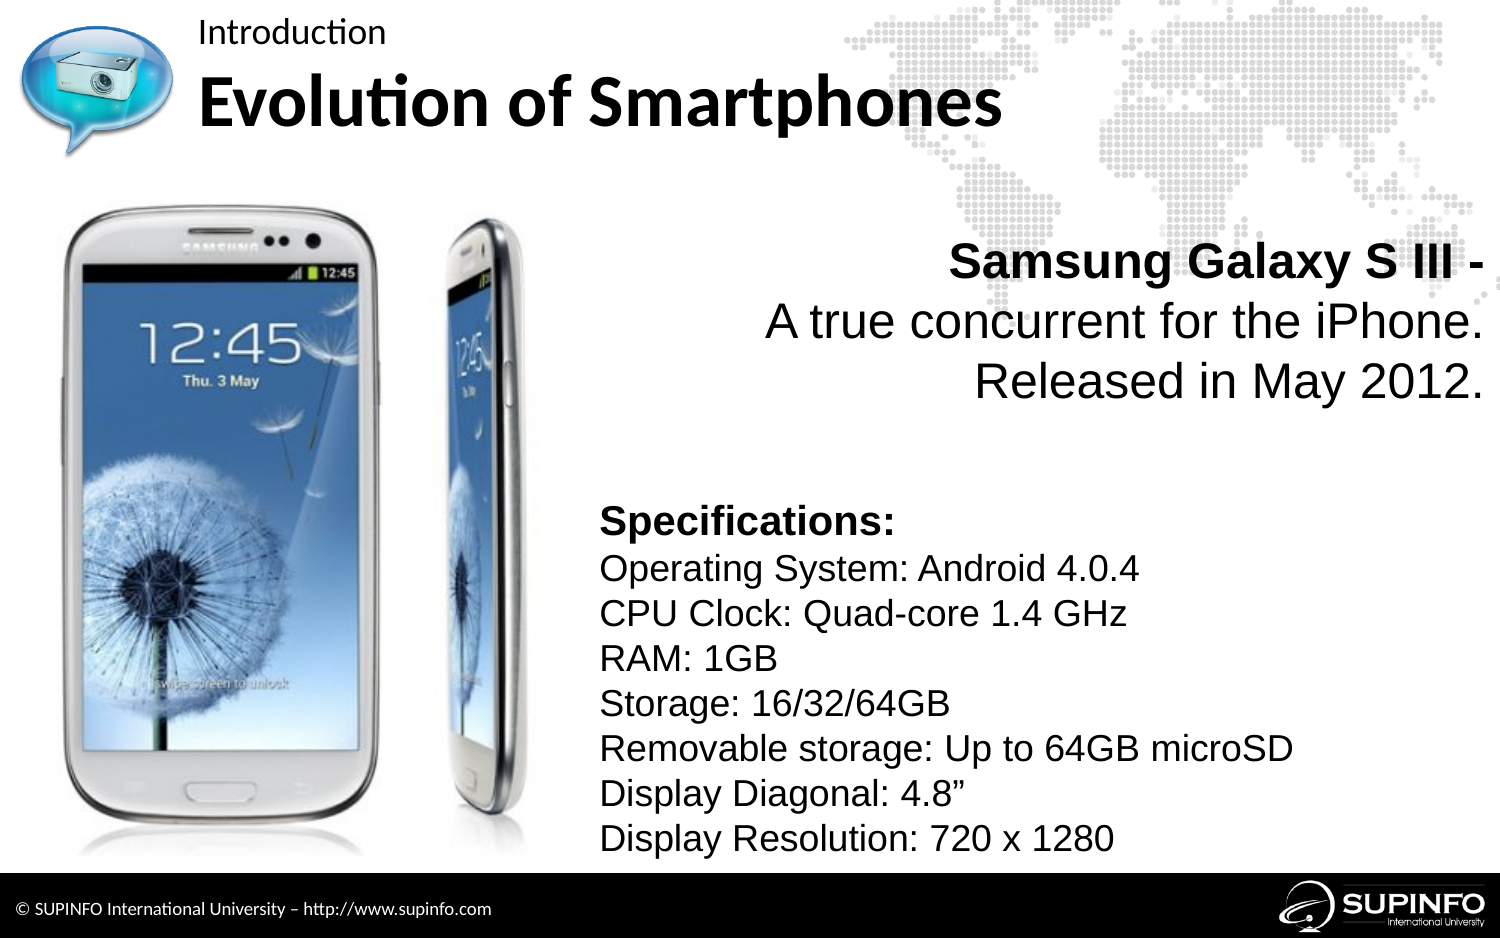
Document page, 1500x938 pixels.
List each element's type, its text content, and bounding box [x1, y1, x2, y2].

picture [844, 0, 1500, 220]
text_box Introduction [183, 0, 1459, 56]
picture [41, 187, 567, 871]
text_box Samsung Galaxy S III - A true concurrent for the iPhone. Released in May 2012. [573, 220, 1500, 416]
text_box Specifications: Operating System: Android 4.0.4 CPU Clock: Quad-core 1.4 GHz RAM: 1GB Storage: 16/32/64GB Removable storage: Up to 64GB microSD Display Diagonal: 4.8” Display Resolution: 720 x 1280 [584, 486, 1382, 867]
picture [17, 19, 179, 162]
picture [1269, 870, 1494, 938]
text_box Evolution of Smartphones [183, 56, 1459, 138]
